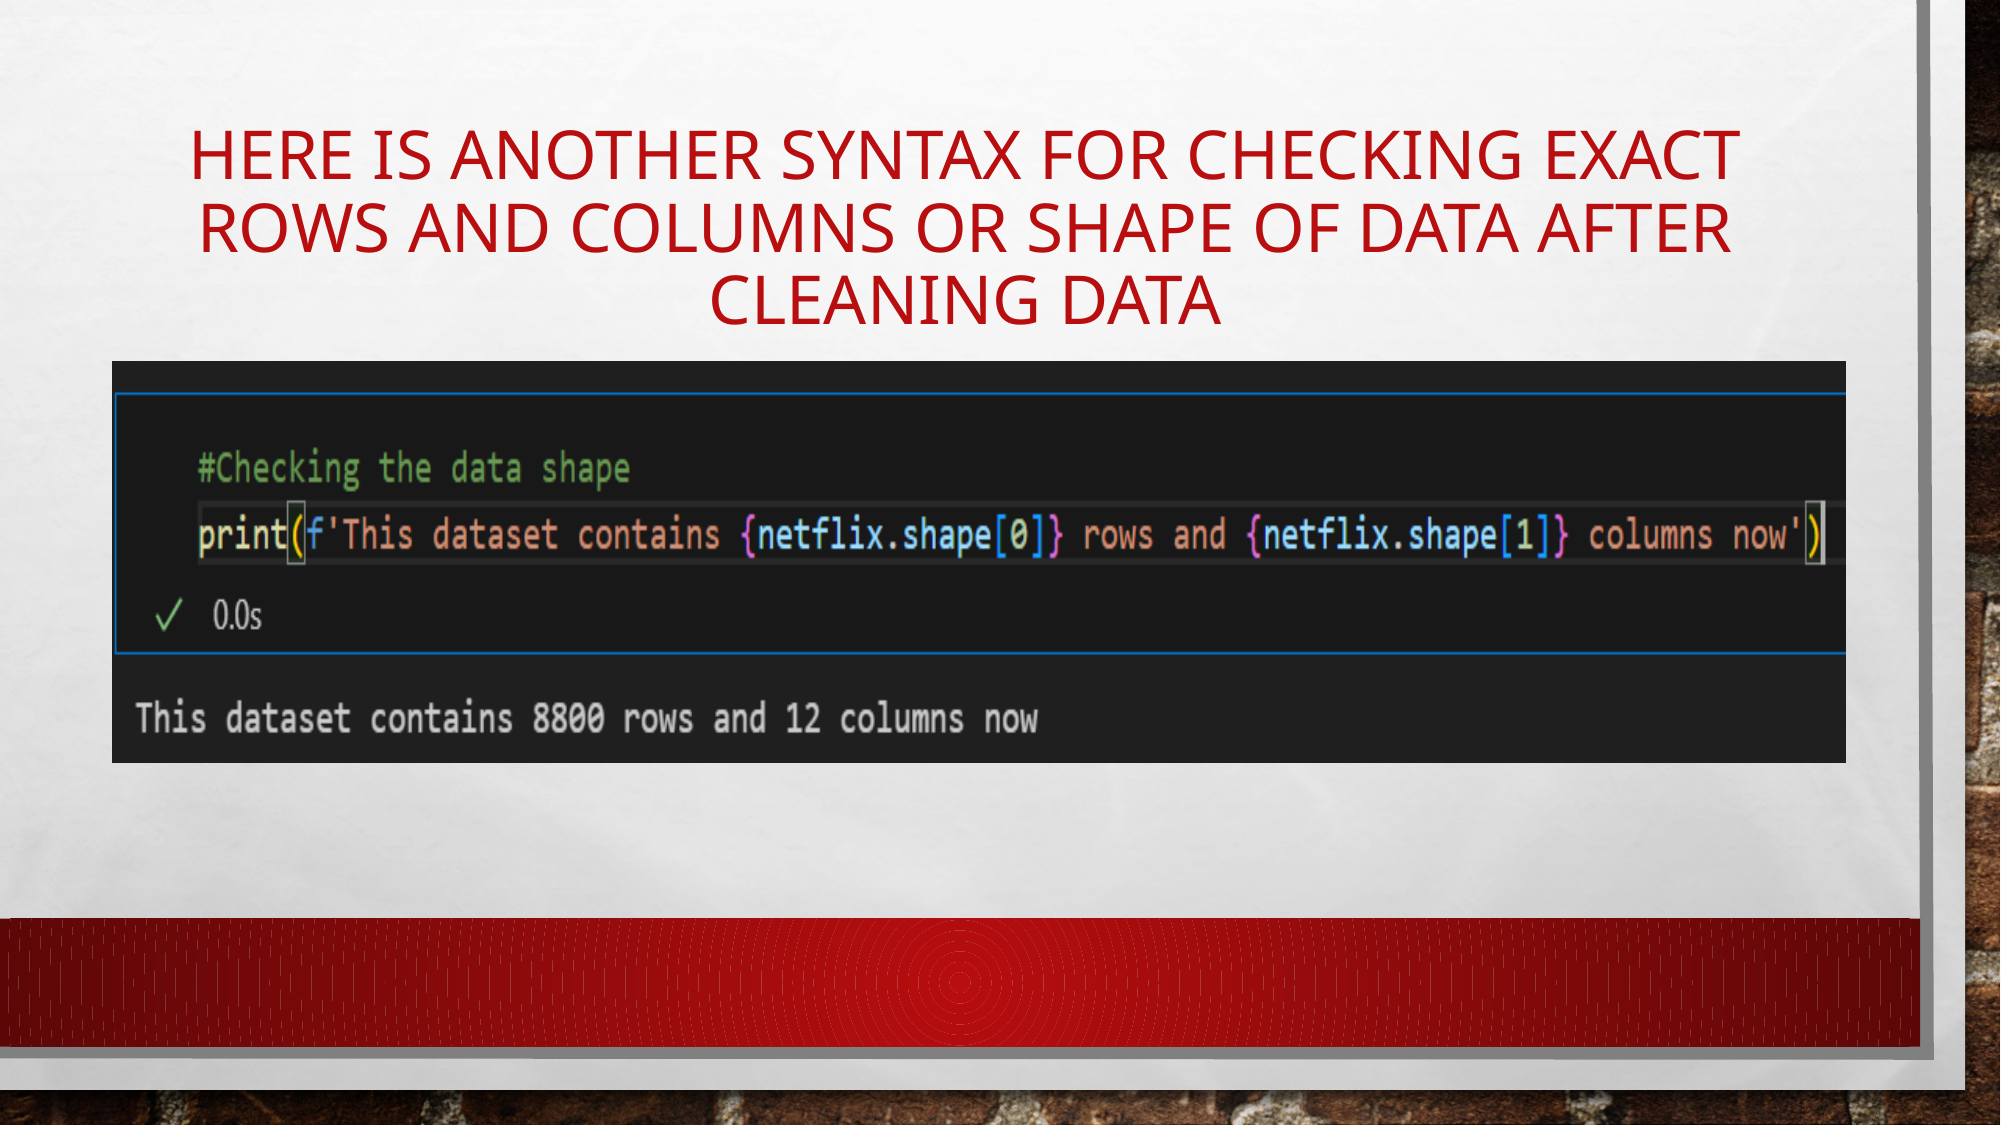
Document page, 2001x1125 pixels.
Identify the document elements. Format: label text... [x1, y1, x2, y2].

title Here is another syntax for checking exact rows and columns or shape of data after cleaning data [112, 112, 1818, 349]
picture [112, 361, 1846, 764]
picture [0, 0, 2000, 1125]
